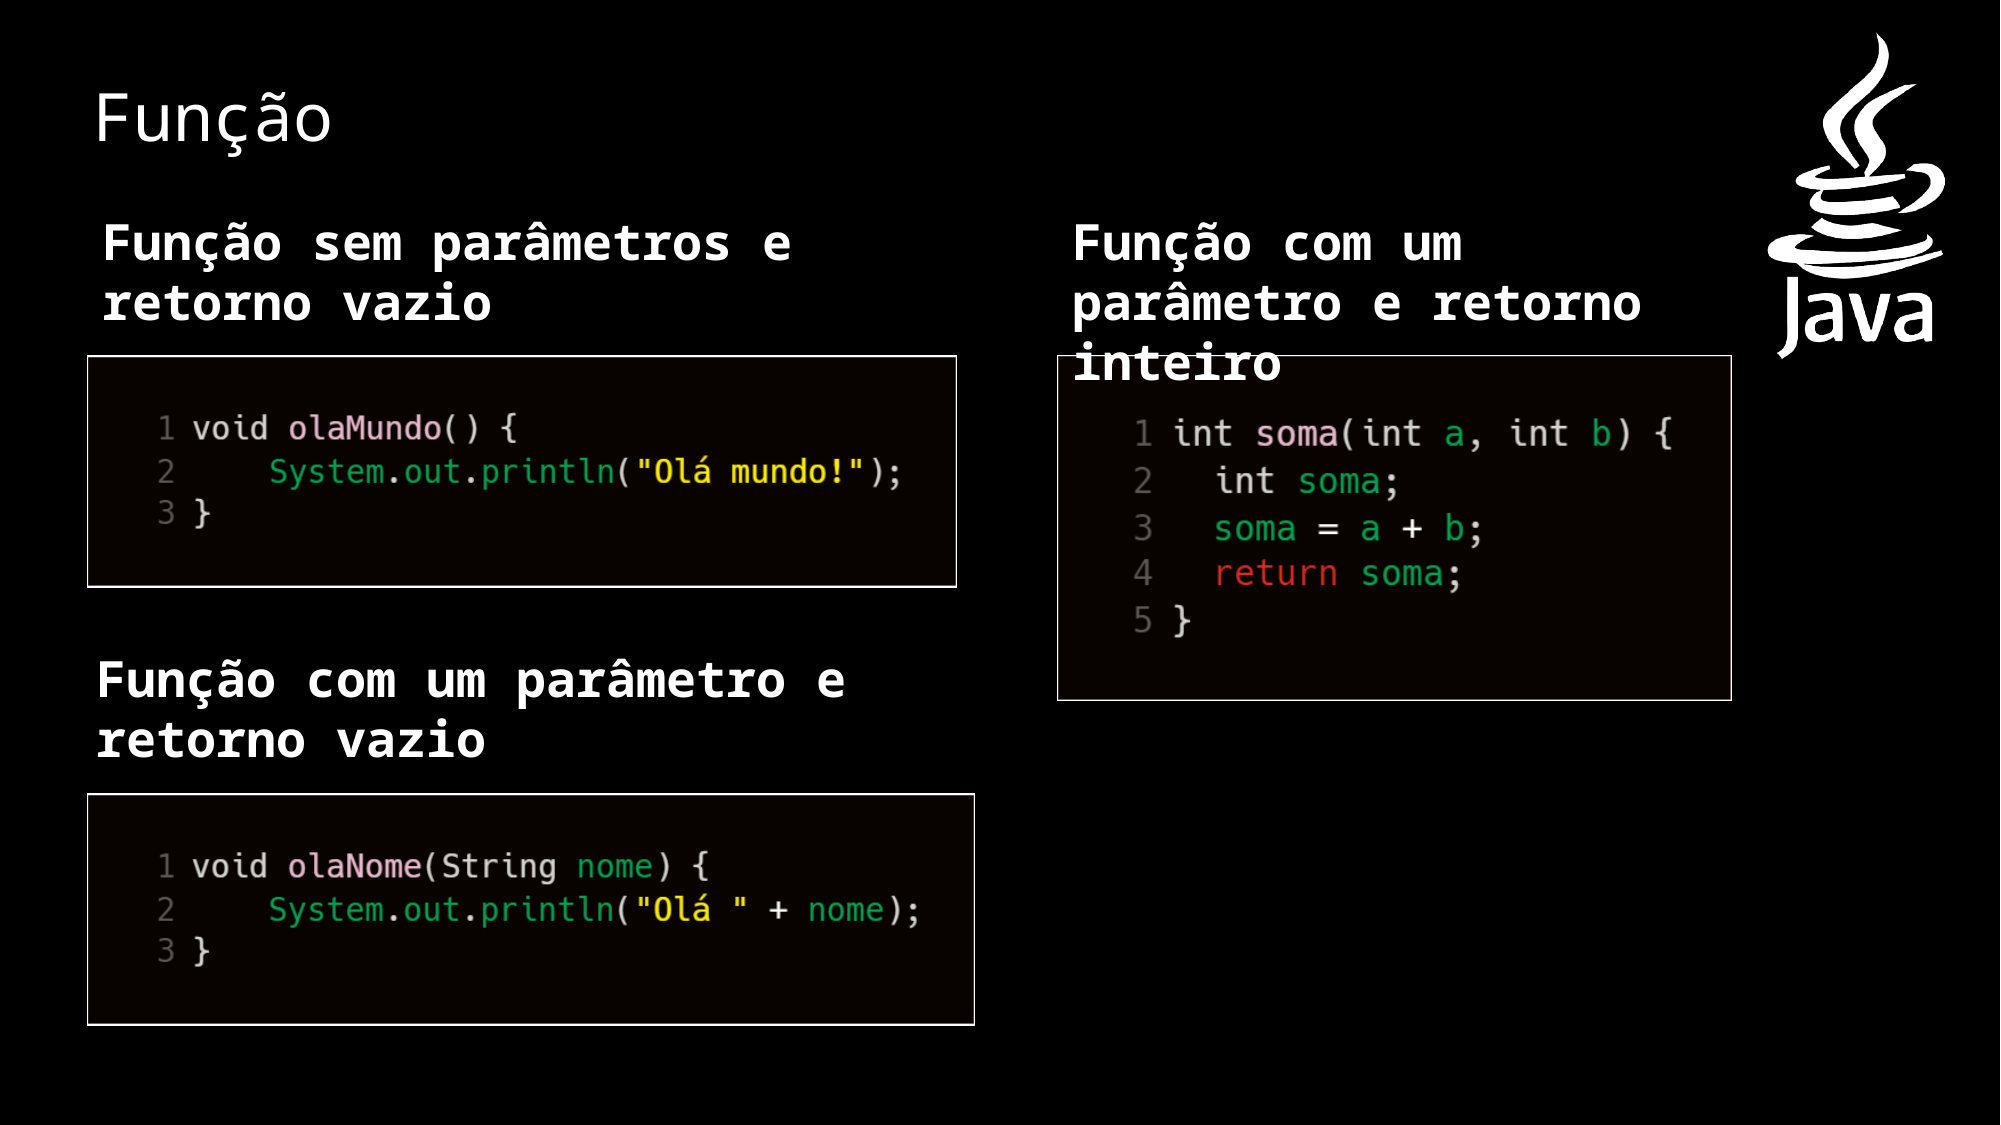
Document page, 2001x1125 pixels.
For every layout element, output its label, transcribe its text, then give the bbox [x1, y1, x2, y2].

picture [87, 793, 975, 1026]
text_box Função com um parâmetro e retorno vazio [81, 640, 978, 775]
picture [87, 355, 957, 588]
text_box Função com um parâmetro e retorno inteiro [1057, 203, 1712, 355]
title Função [78, 63, 1378, 176]
text_box Função sem parâmetros e retorno vazio [87, 203, 985, 339]
picture [1057, 18, 2000, 701]
